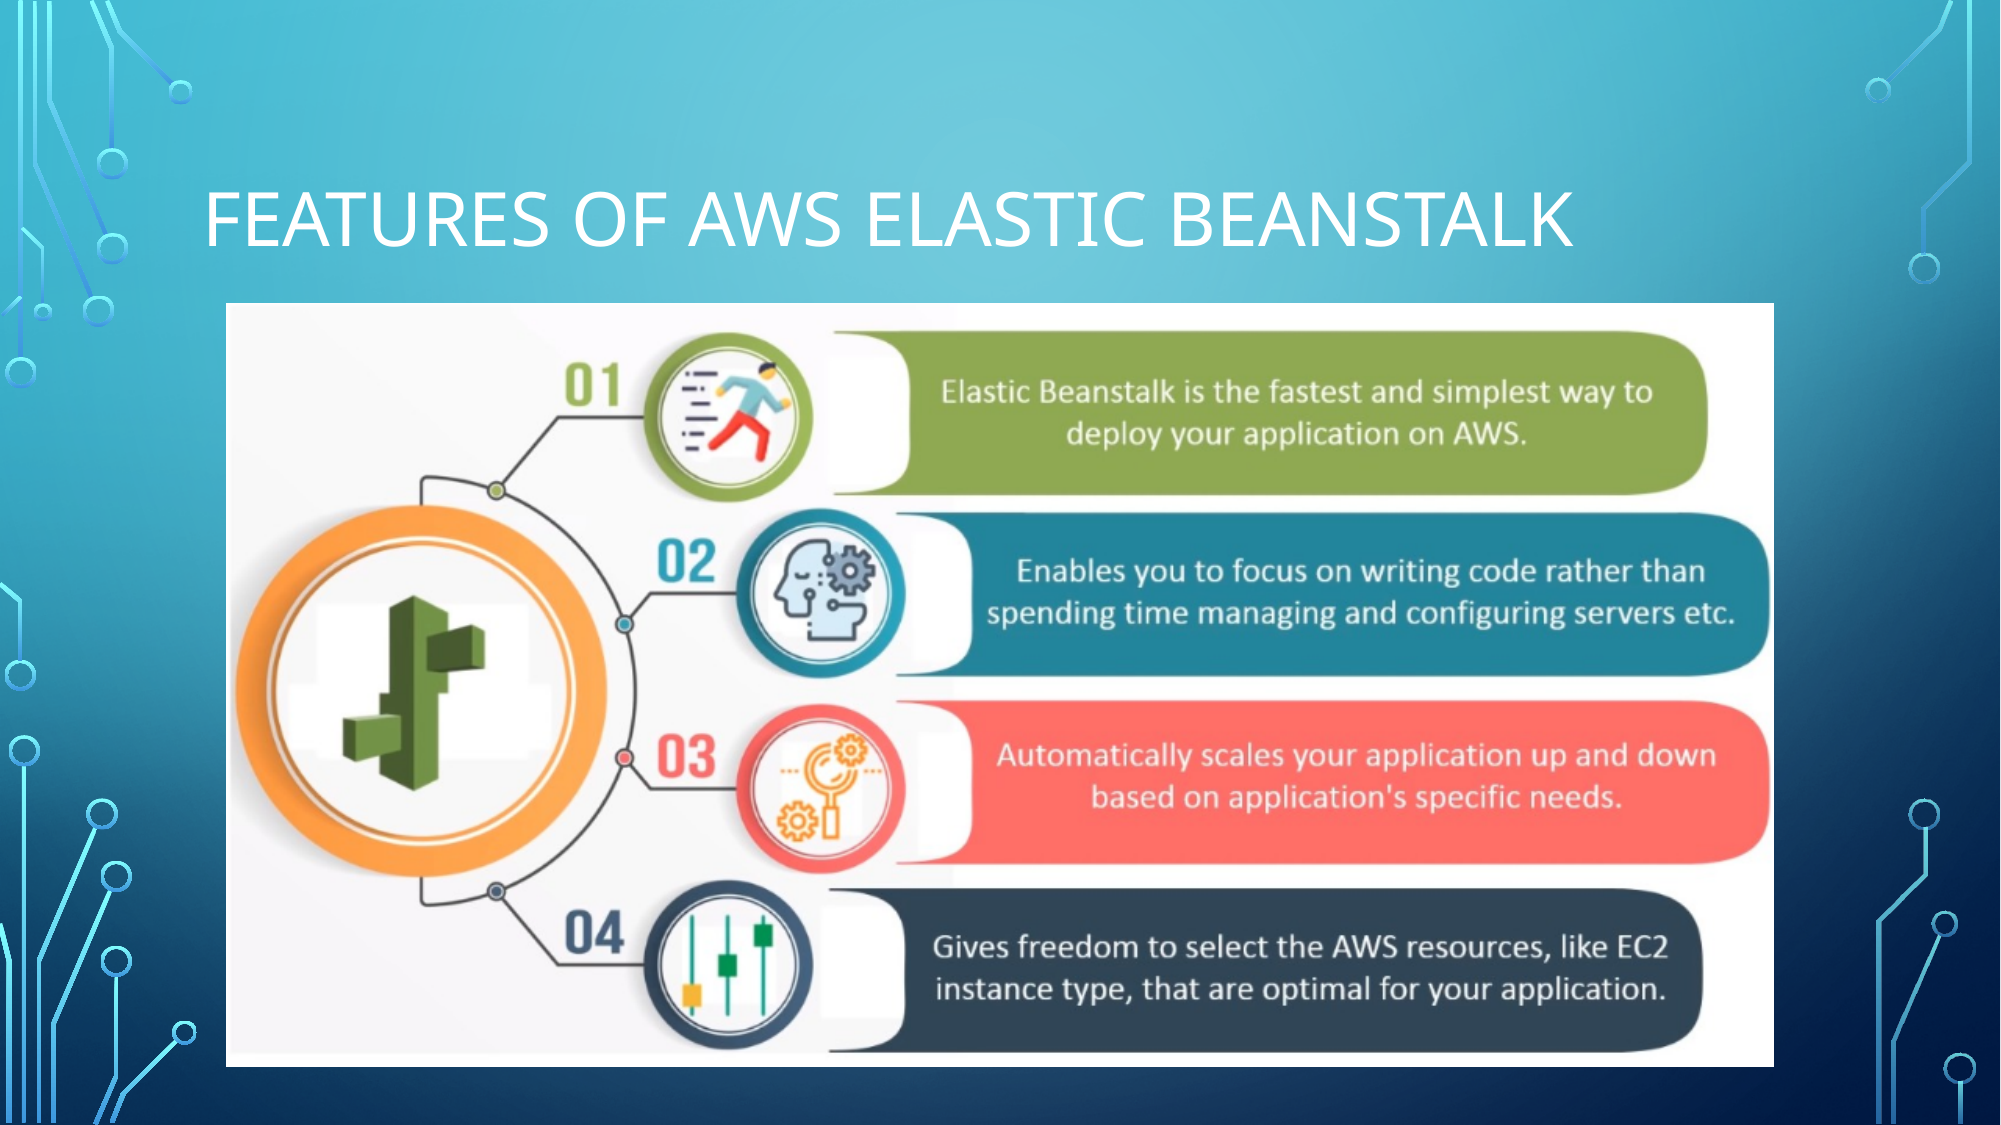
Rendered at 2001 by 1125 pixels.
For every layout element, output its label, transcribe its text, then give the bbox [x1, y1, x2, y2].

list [225, 303, 1774, 1067]
title Features of AWS Elastic Beanstalk [187, 101, 1813, 344]
